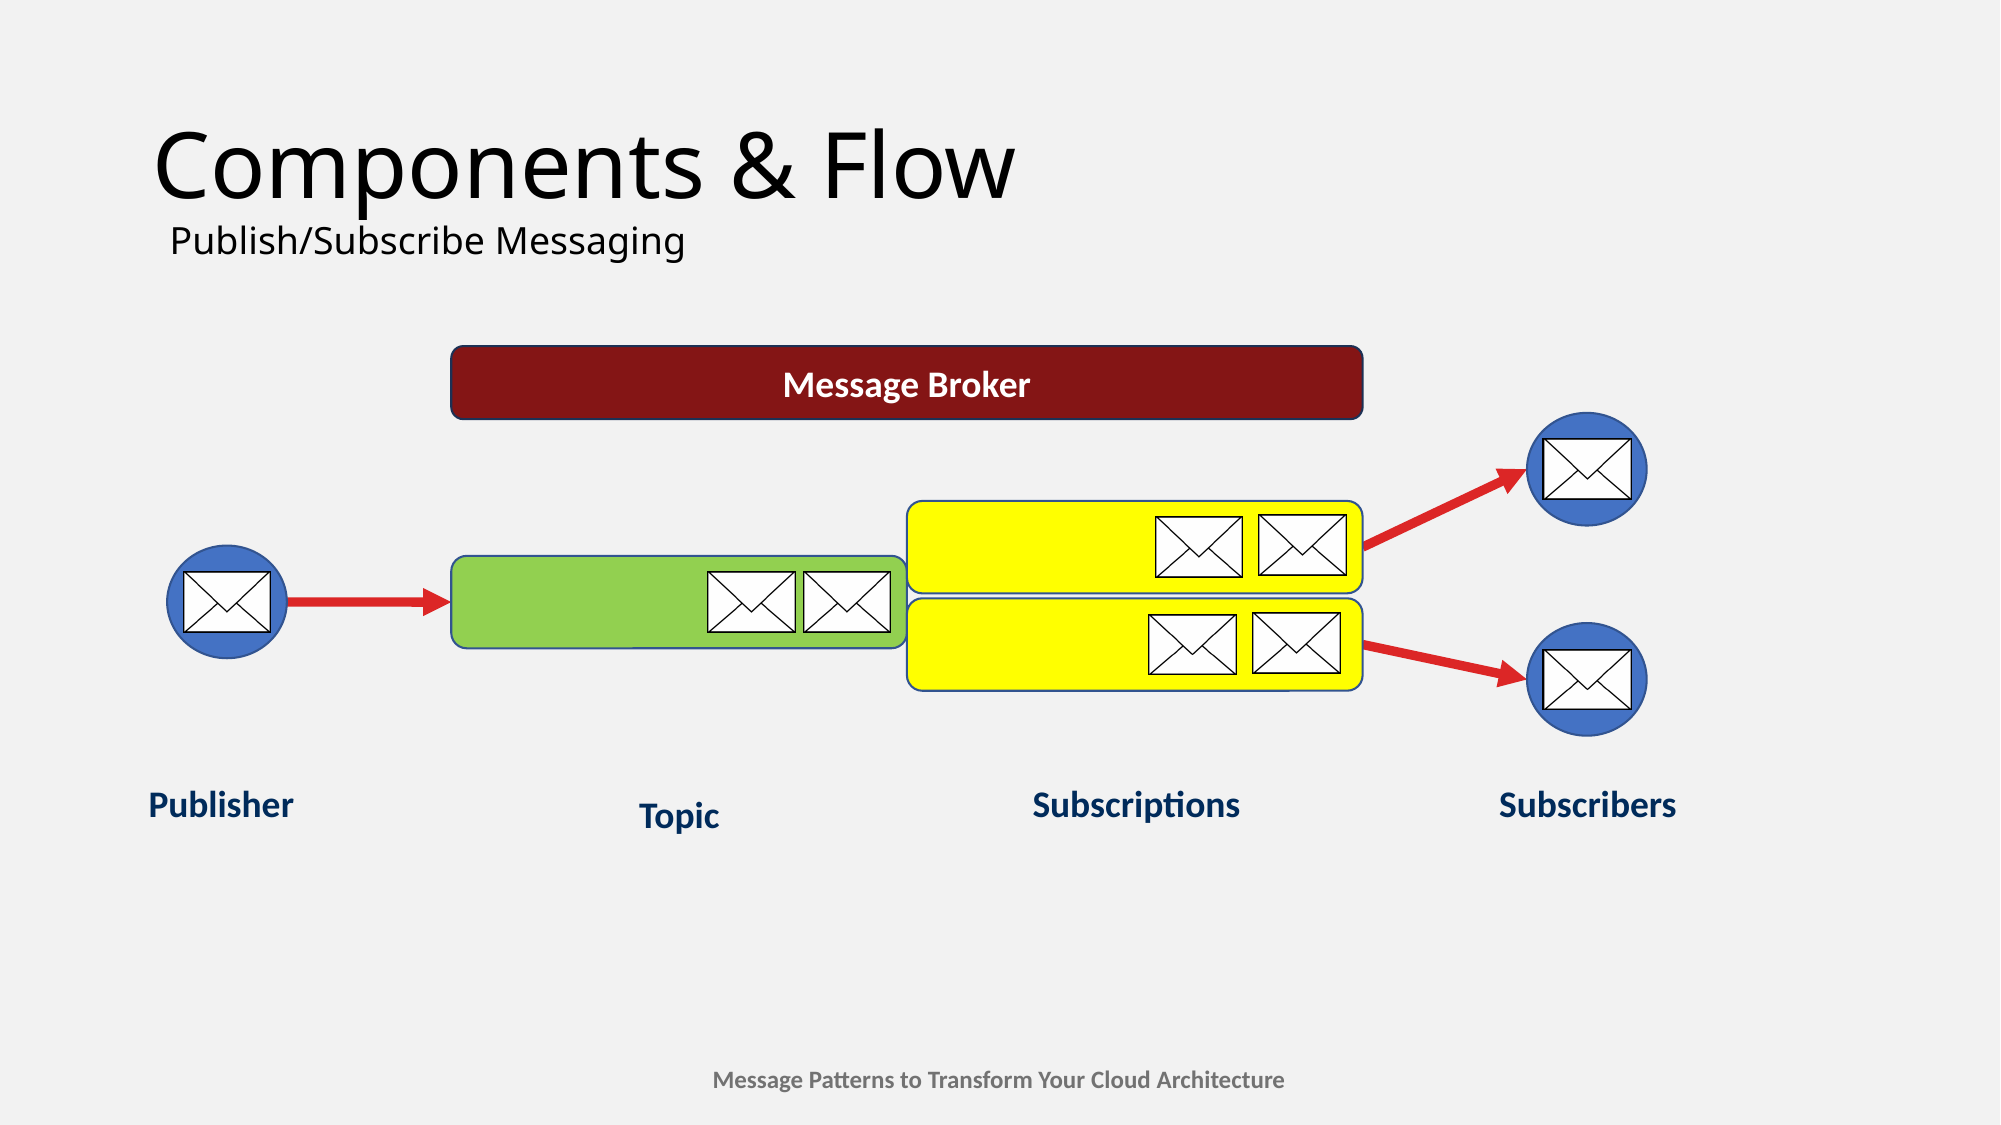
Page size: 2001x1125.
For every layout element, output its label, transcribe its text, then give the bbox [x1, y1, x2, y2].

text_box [1362, 469, 1483, 548]
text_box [1363, 644, 1483, 680]
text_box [451, 555, 907, 845]
picture [707, 571, 796, 633]
picture [1542, 438, 1632, 500]
picture [803, 571, 891, 633]
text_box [132, 545, 311, 834]
picture [1542, 649, 1632, 710]
title Components & Flow [137, 59, 1863, 278]
text_box Publish/Subscribe Messaging [154, 209, 702, 270]
picture [1258, 514, 1347, 576]
picture [1154, 516, 1243, 578]
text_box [906, 500, 1363, 834]
text_box Message Broker [450, 345, 1364, 421]
picture [1148, 614, 1237, 675]
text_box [1483, 412, 1693, 834]
picture [1252, 612, 1341, 674]
picture [182, 571, 271, 633]
